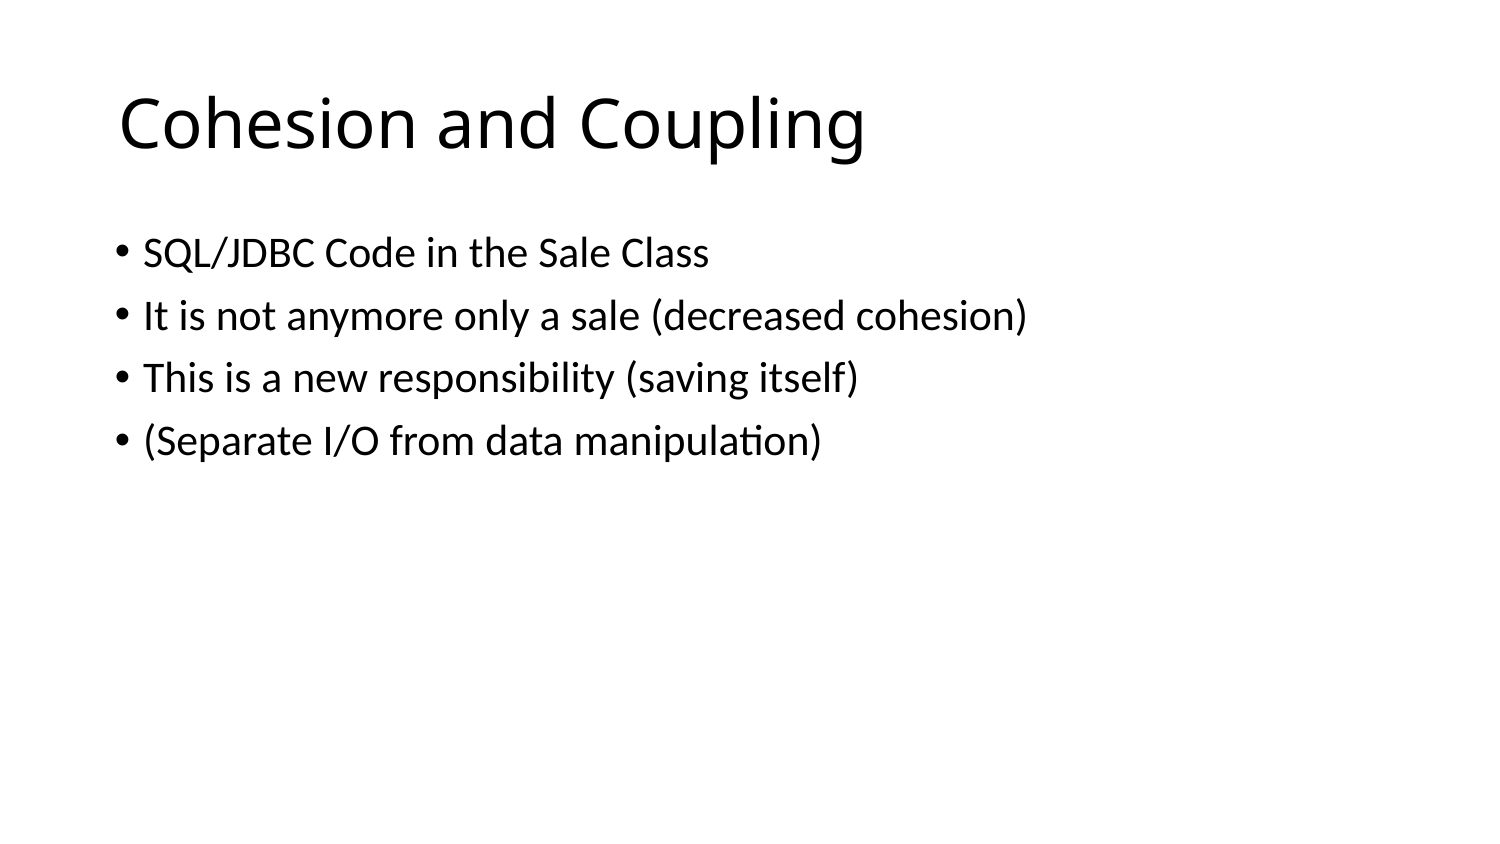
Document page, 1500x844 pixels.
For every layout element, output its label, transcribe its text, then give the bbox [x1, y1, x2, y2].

list SQL/JDBC Code in the Sale Class It is not anymore only a sale (decreased cohesion) This is a new responsibility (saving itself) (Separate I/O from data manipulation) [99, 221, 1438, 760]
title Cohesion and Coupling [103, 44, 1397, 208]
